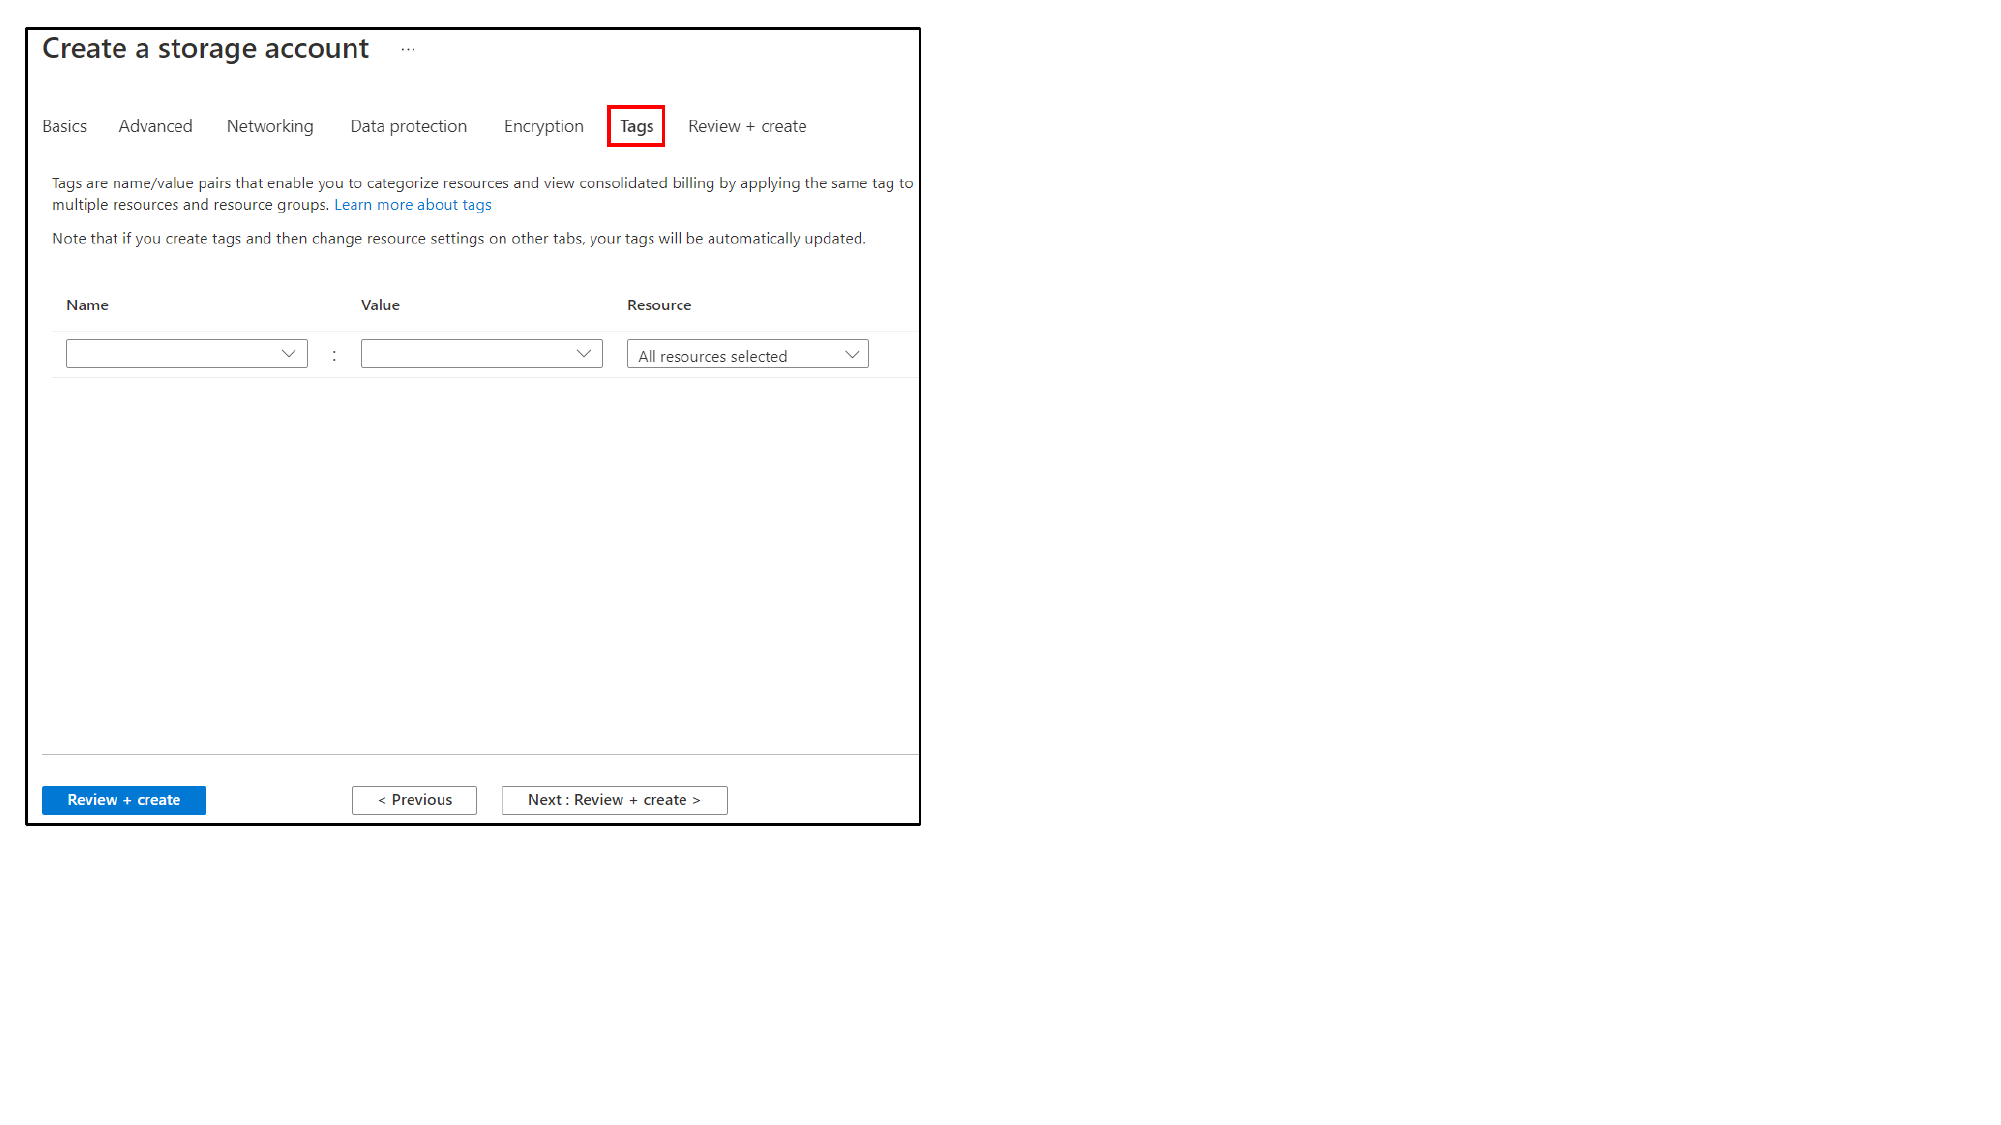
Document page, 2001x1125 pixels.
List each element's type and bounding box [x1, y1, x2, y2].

picture [27, 29, 919, 824]
